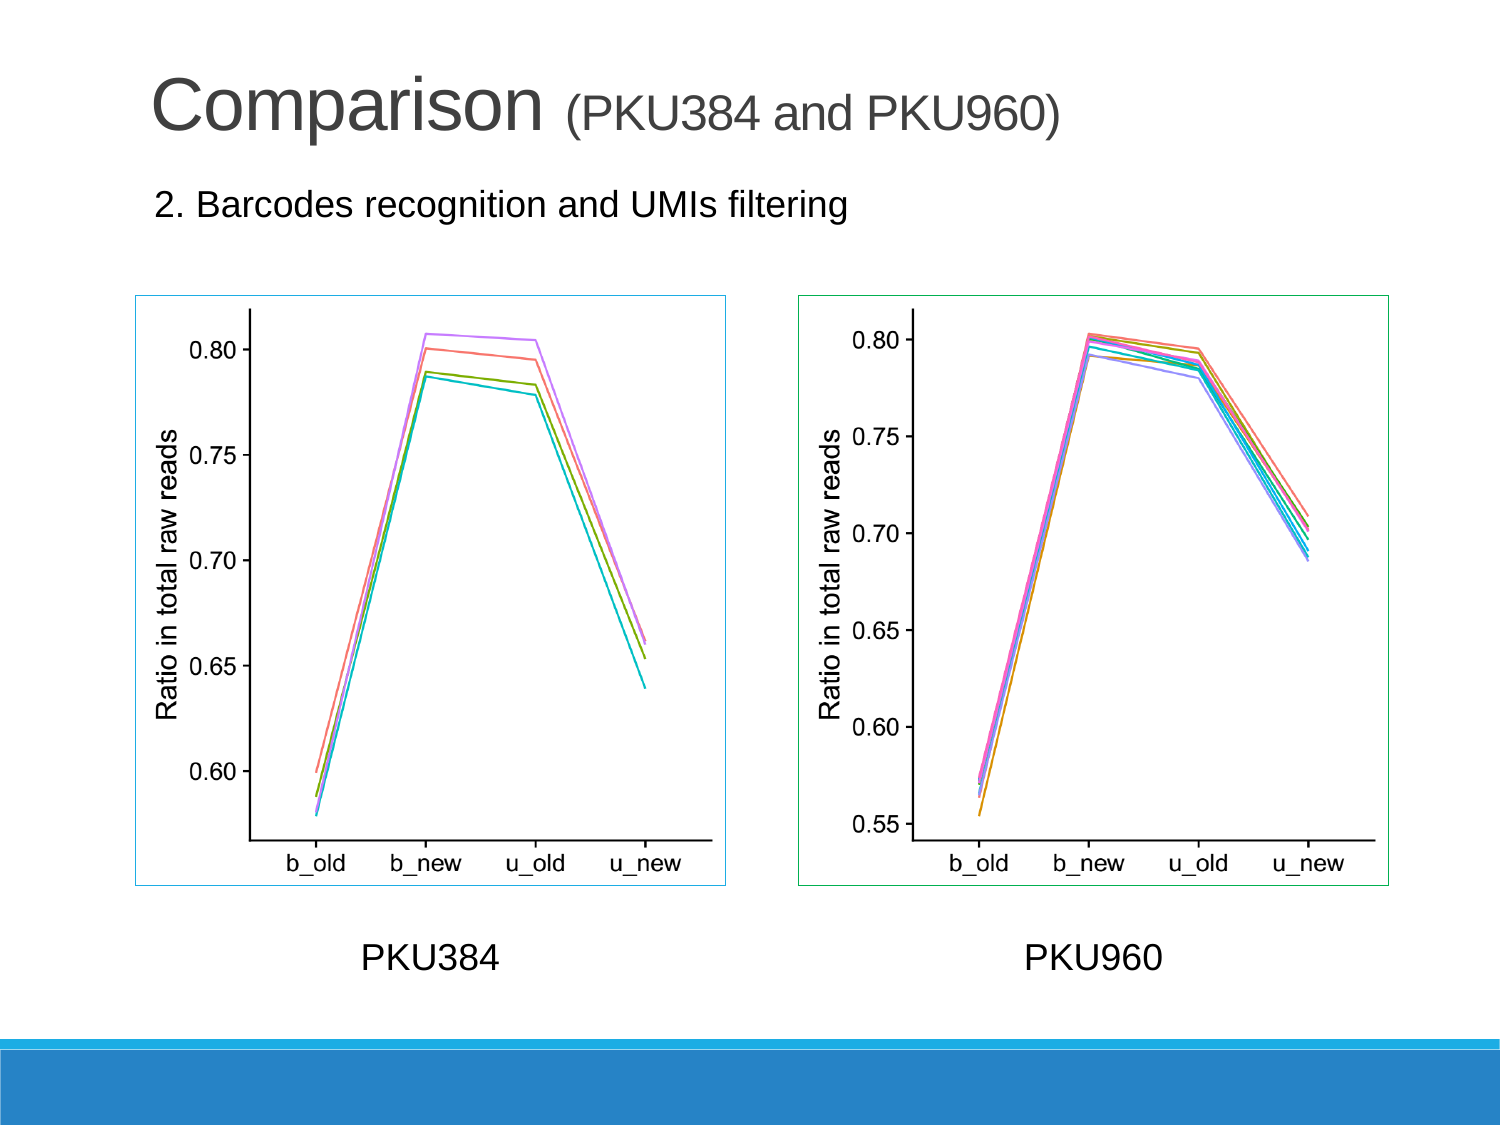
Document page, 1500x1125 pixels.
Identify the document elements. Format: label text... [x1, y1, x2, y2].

text_box 2. Barcodes recognition and UMIs filtering [139, 172, 864, 233]
title Comparison (PKU384 and PKU960) [135, 45, 1373, 154]
text_box PKU384 [345, 925, 515, 986]
picture [134, 294, 727, 887]
text_box PKU960 [1009, 925, 1179, 986]
picture [797, 294, 1390, 887]
